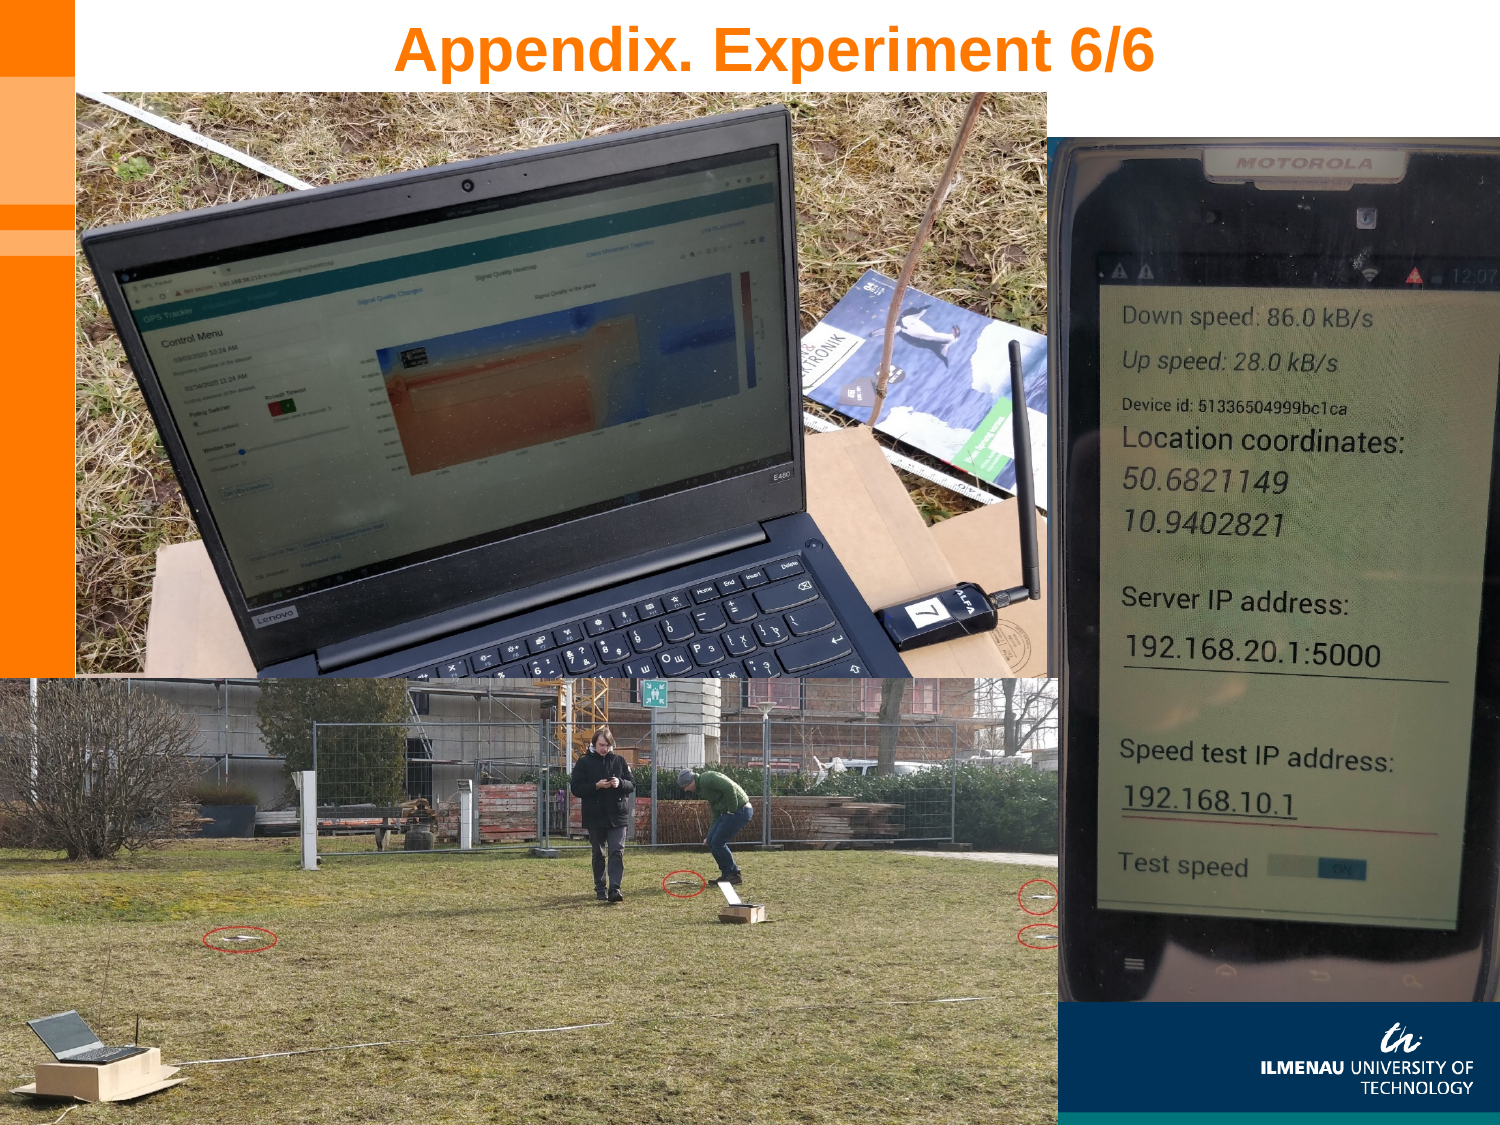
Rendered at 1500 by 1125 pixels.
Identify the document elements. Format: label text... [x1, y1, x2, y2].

title Appendix. Experiment 6/6 [100, 0, 1451, 93]
picture [0, 91, 1500, 1125]
picture [1261, 1022, 1474, 1094]
